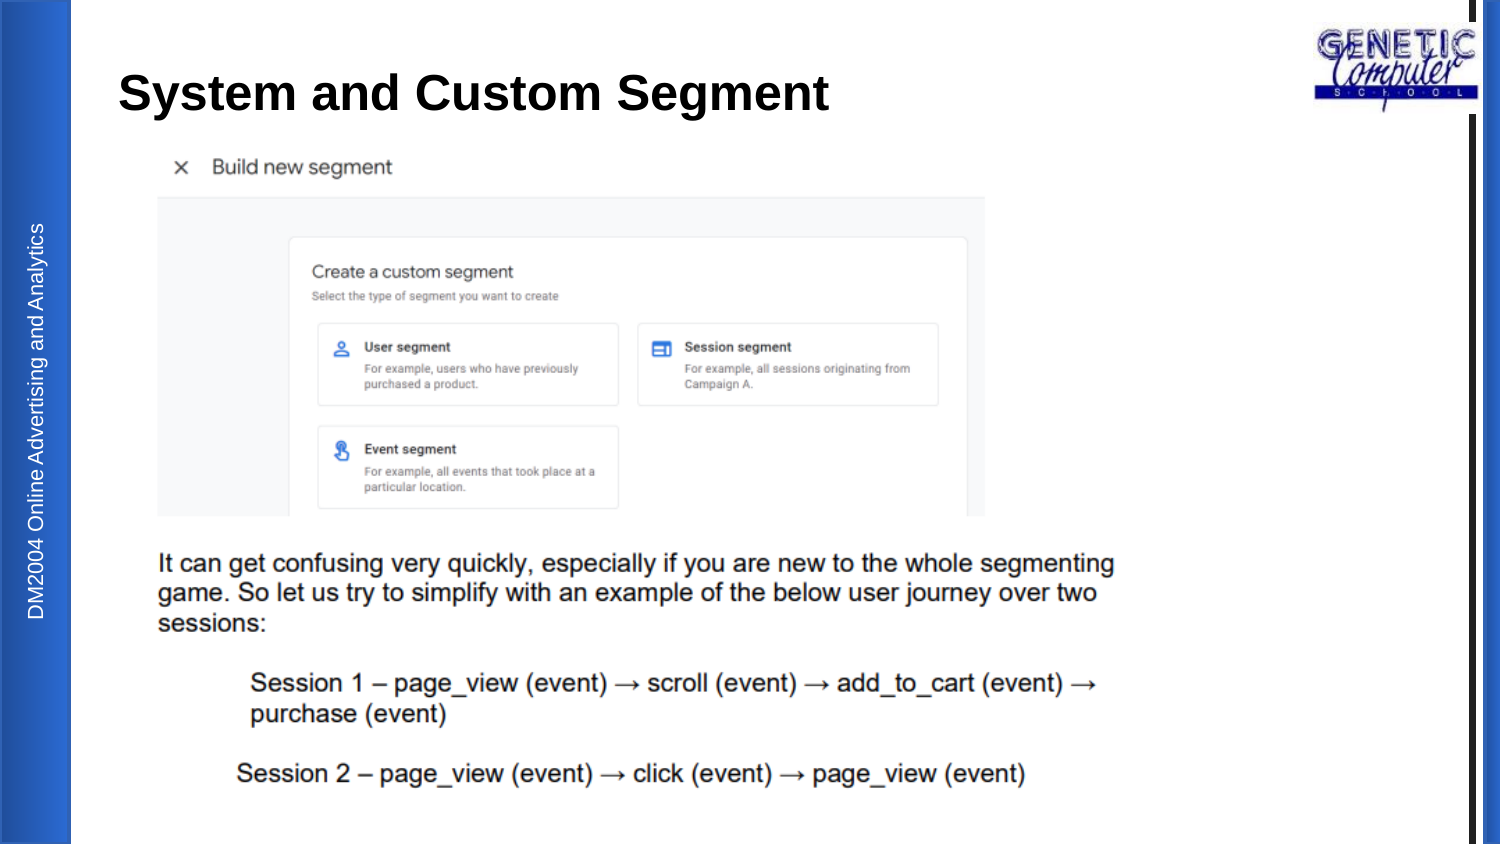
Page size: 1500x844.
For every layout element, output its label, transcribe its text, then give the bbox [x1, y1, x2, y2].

picture [133, 146, 1138, 800]
picture [1313, 22, 1482, 114]
title System and Custom Segment [103, 44, 1397, 137]
